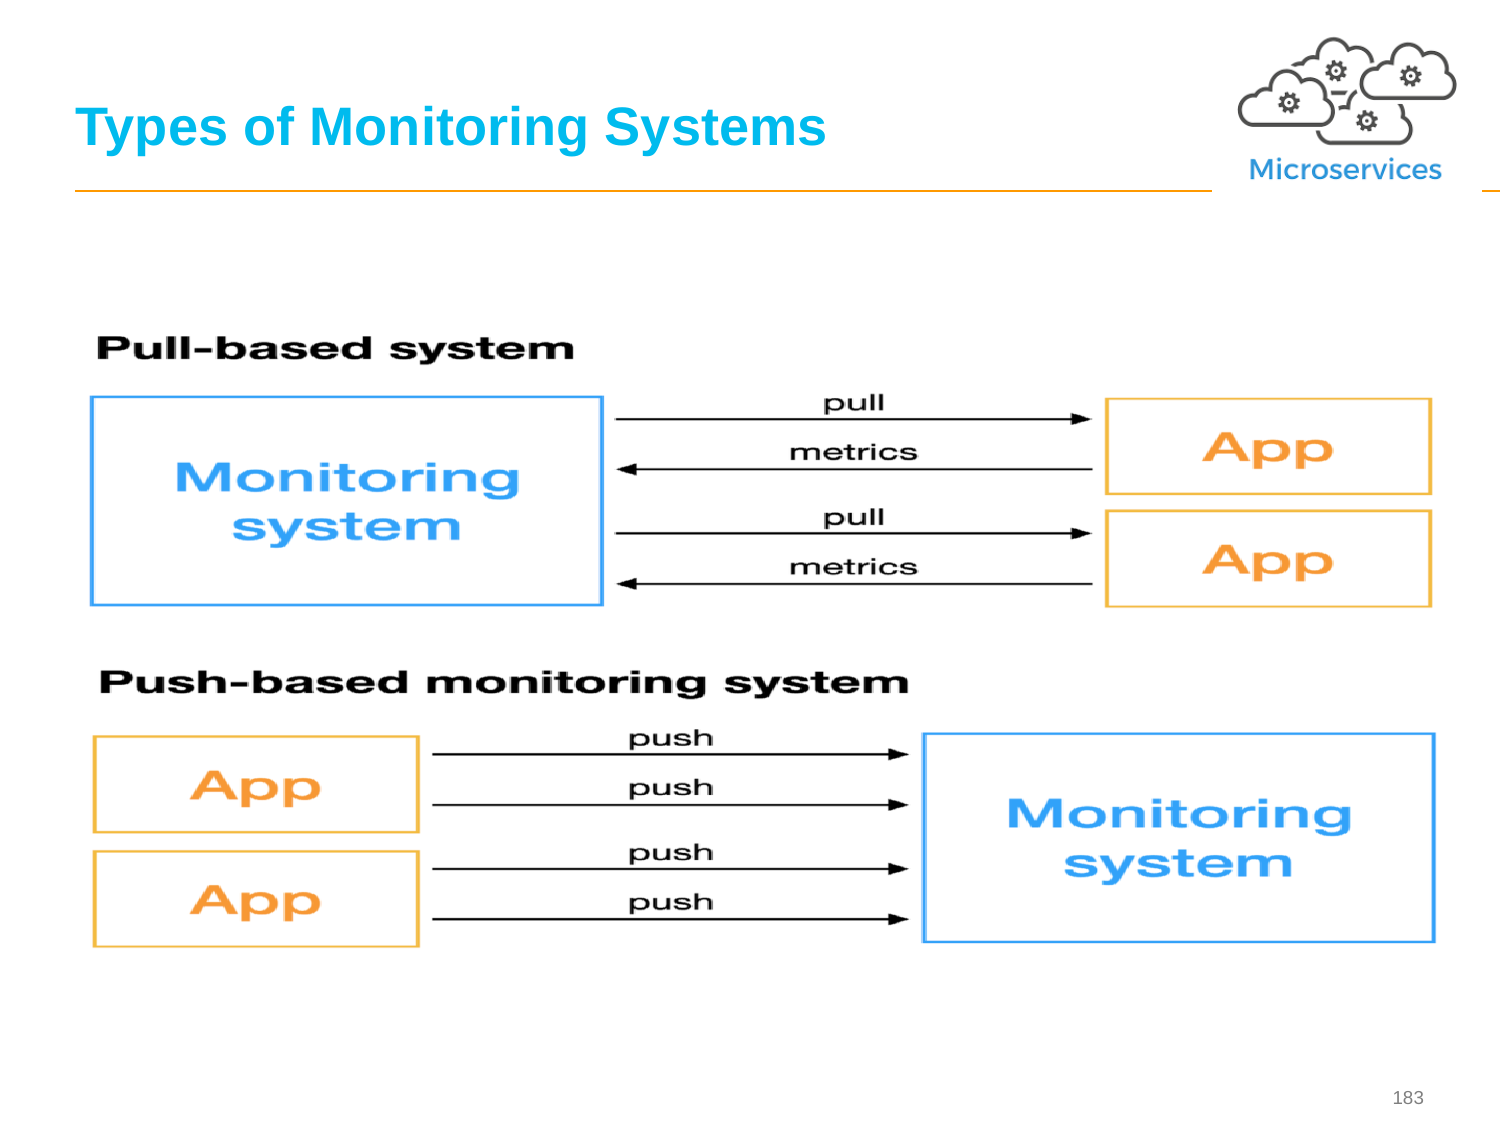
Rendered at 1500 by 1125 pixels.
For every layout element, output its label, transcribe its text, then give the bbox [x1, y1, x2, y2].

title Types of Monitoring Systems [75, 27, 1422, 157]
picture [1212, 1, 1482, 203]
picture [70, 324, 1468, 963]
